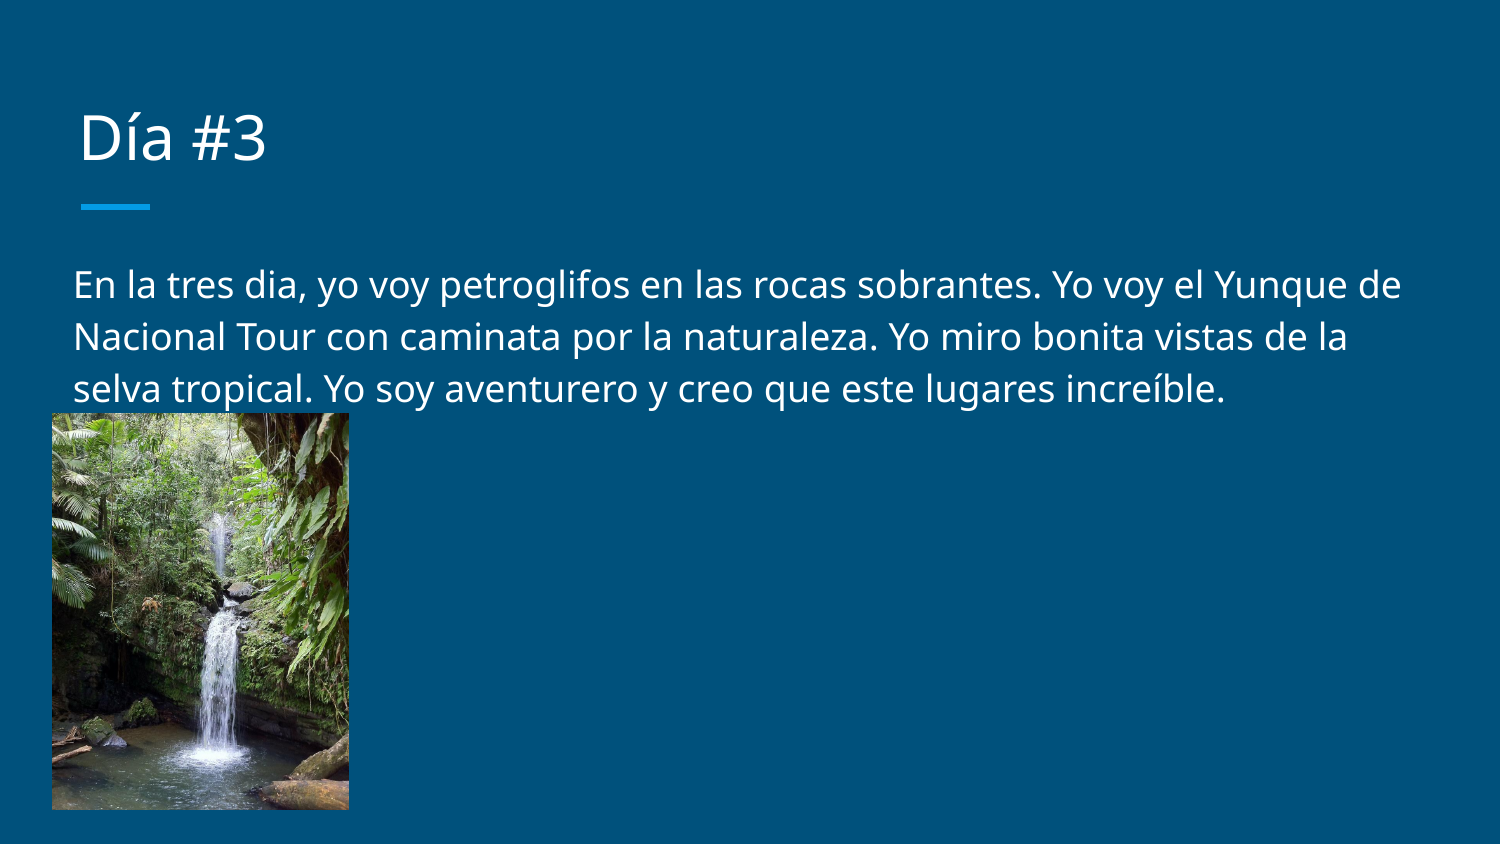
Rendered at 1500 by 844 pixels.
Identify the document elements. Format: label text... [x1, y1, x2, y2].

picture [53, 414, 348, 809]
list En la tres dia, yo voy petroglifos en las rocas sobrantes. Yo voy el Yunque de Nacional Tour con caminata por la naturaleza. Yo miro bonita vistas de la selva tropical. Yo soy aventurero y creo que este lugares increíble. [57, 239, 1431, 745]
title Día #3 [63, 75, 1437, 188]
